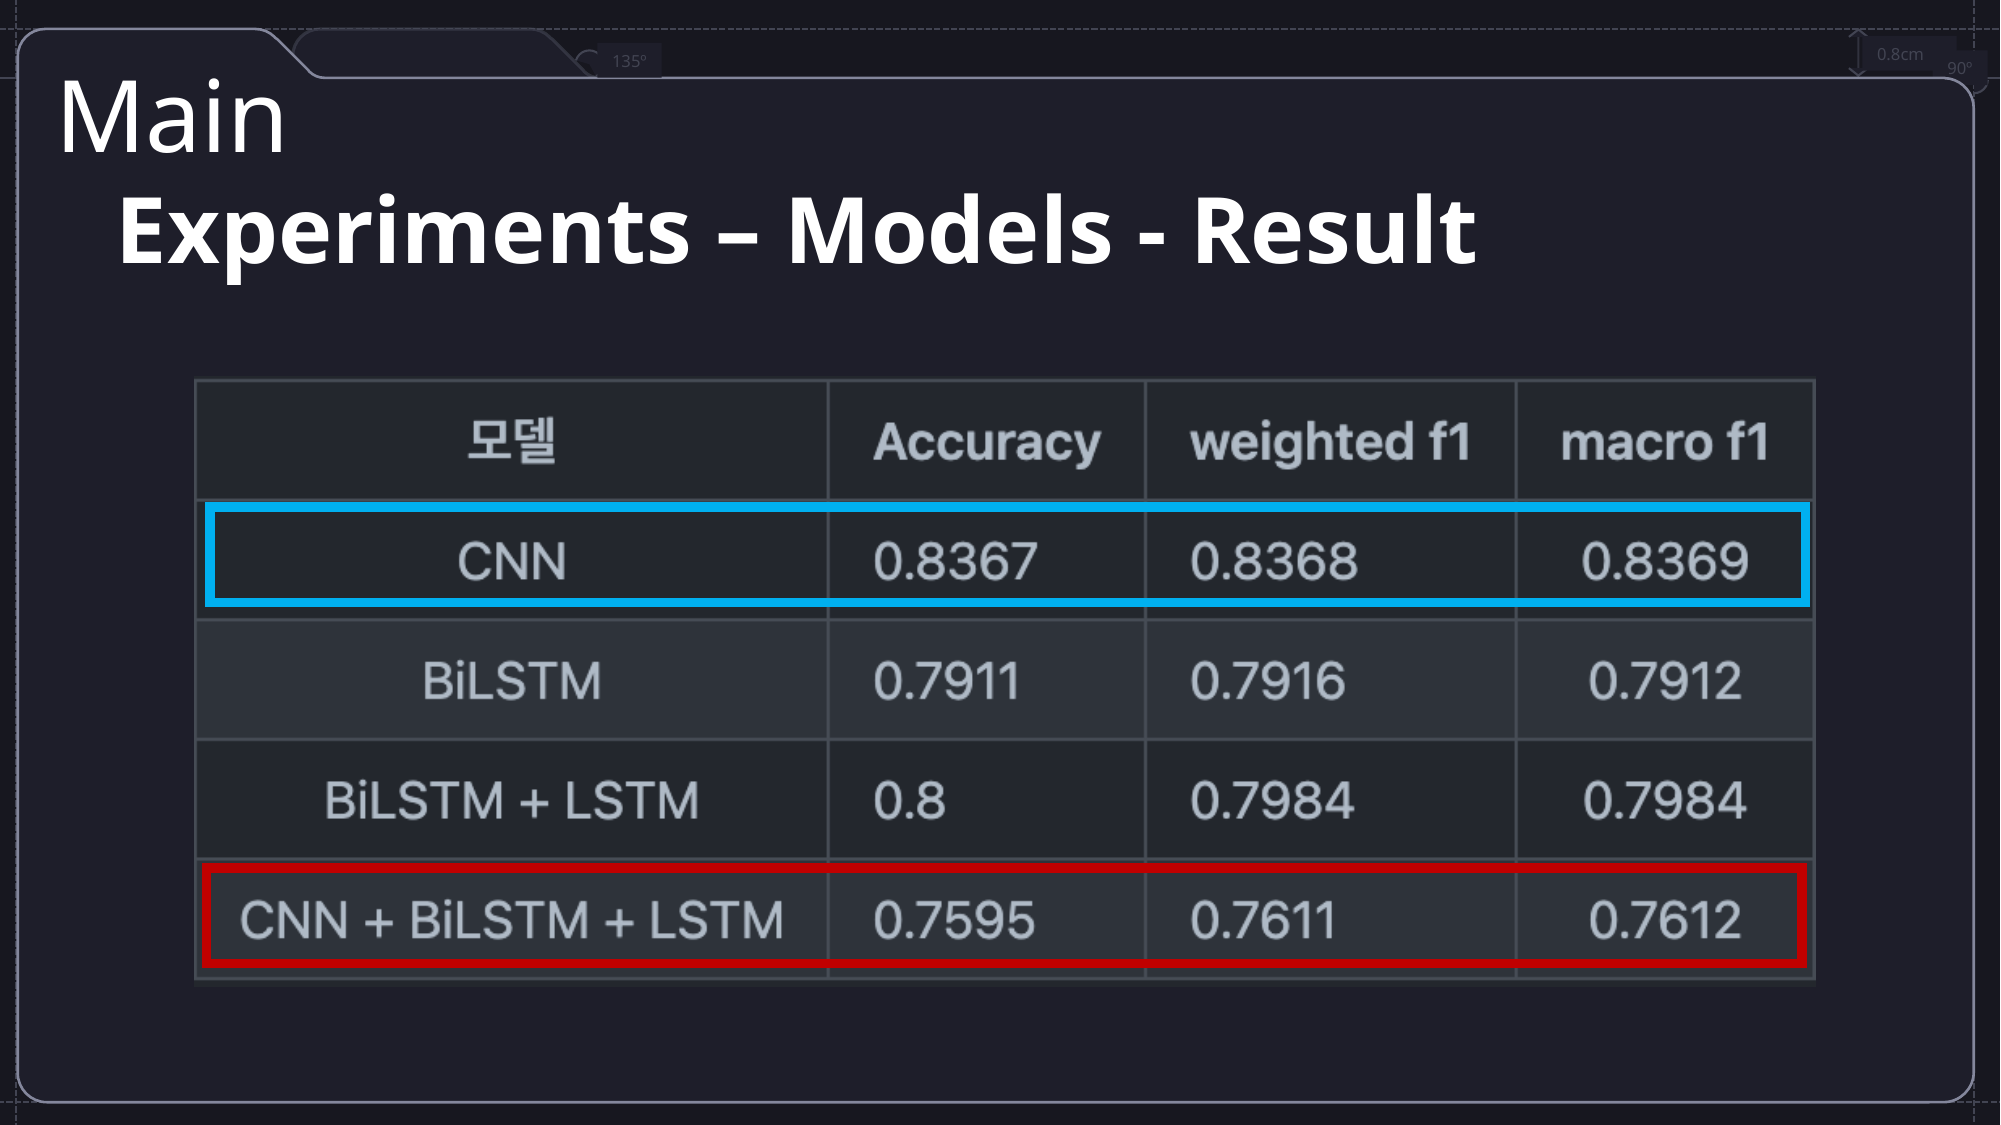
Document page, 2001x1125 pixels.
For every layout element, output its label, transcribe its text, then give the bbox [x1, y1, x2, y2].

text_box Main [40, 44, 323, 180]
title Experiments – Models - Result [100, 125, 1826, 343]
picture [194, 376, 1816, 988]
